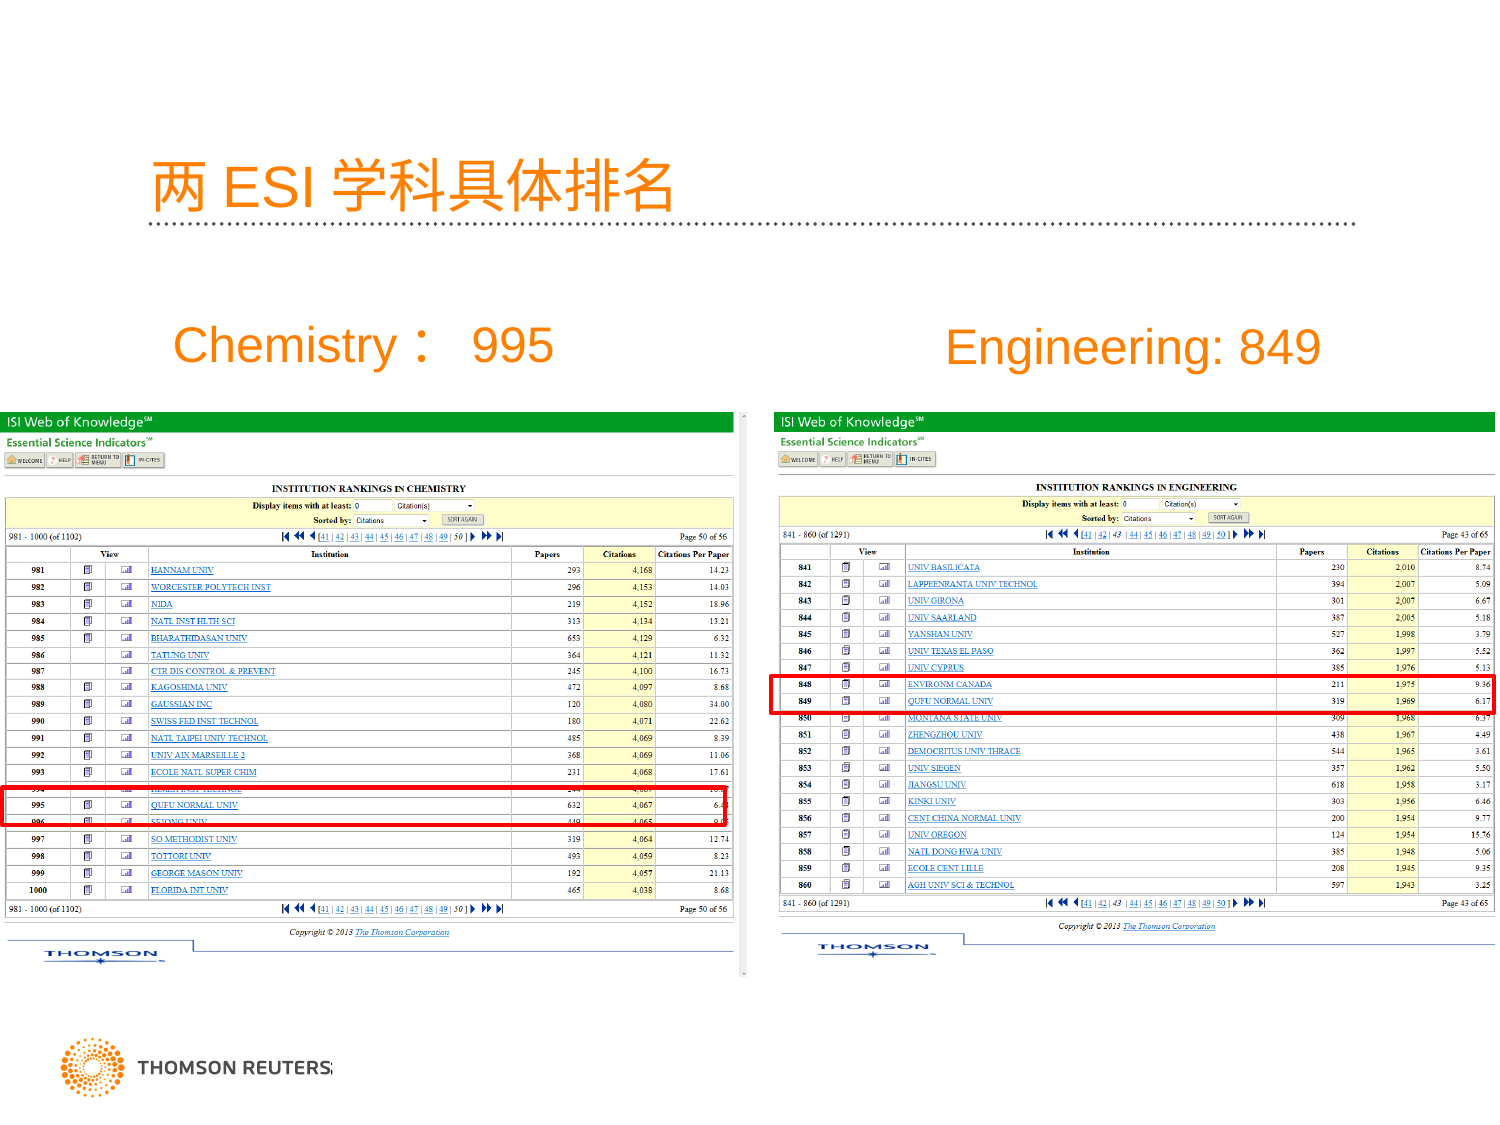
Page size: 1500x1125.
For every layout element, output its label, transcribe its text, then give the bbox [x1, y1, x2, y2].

text_box Chemistry：995 [2, 236, 725, 374]
picture [774, 412, 1500, 970]
title 两ESI学科具体排名 [150, 83, 1360, 221]
picture [60, 1037, 333, 1125]
picture [0, 412, 747, 977]
text_box Engineering: 849 [772, 237, 1495, 376]
